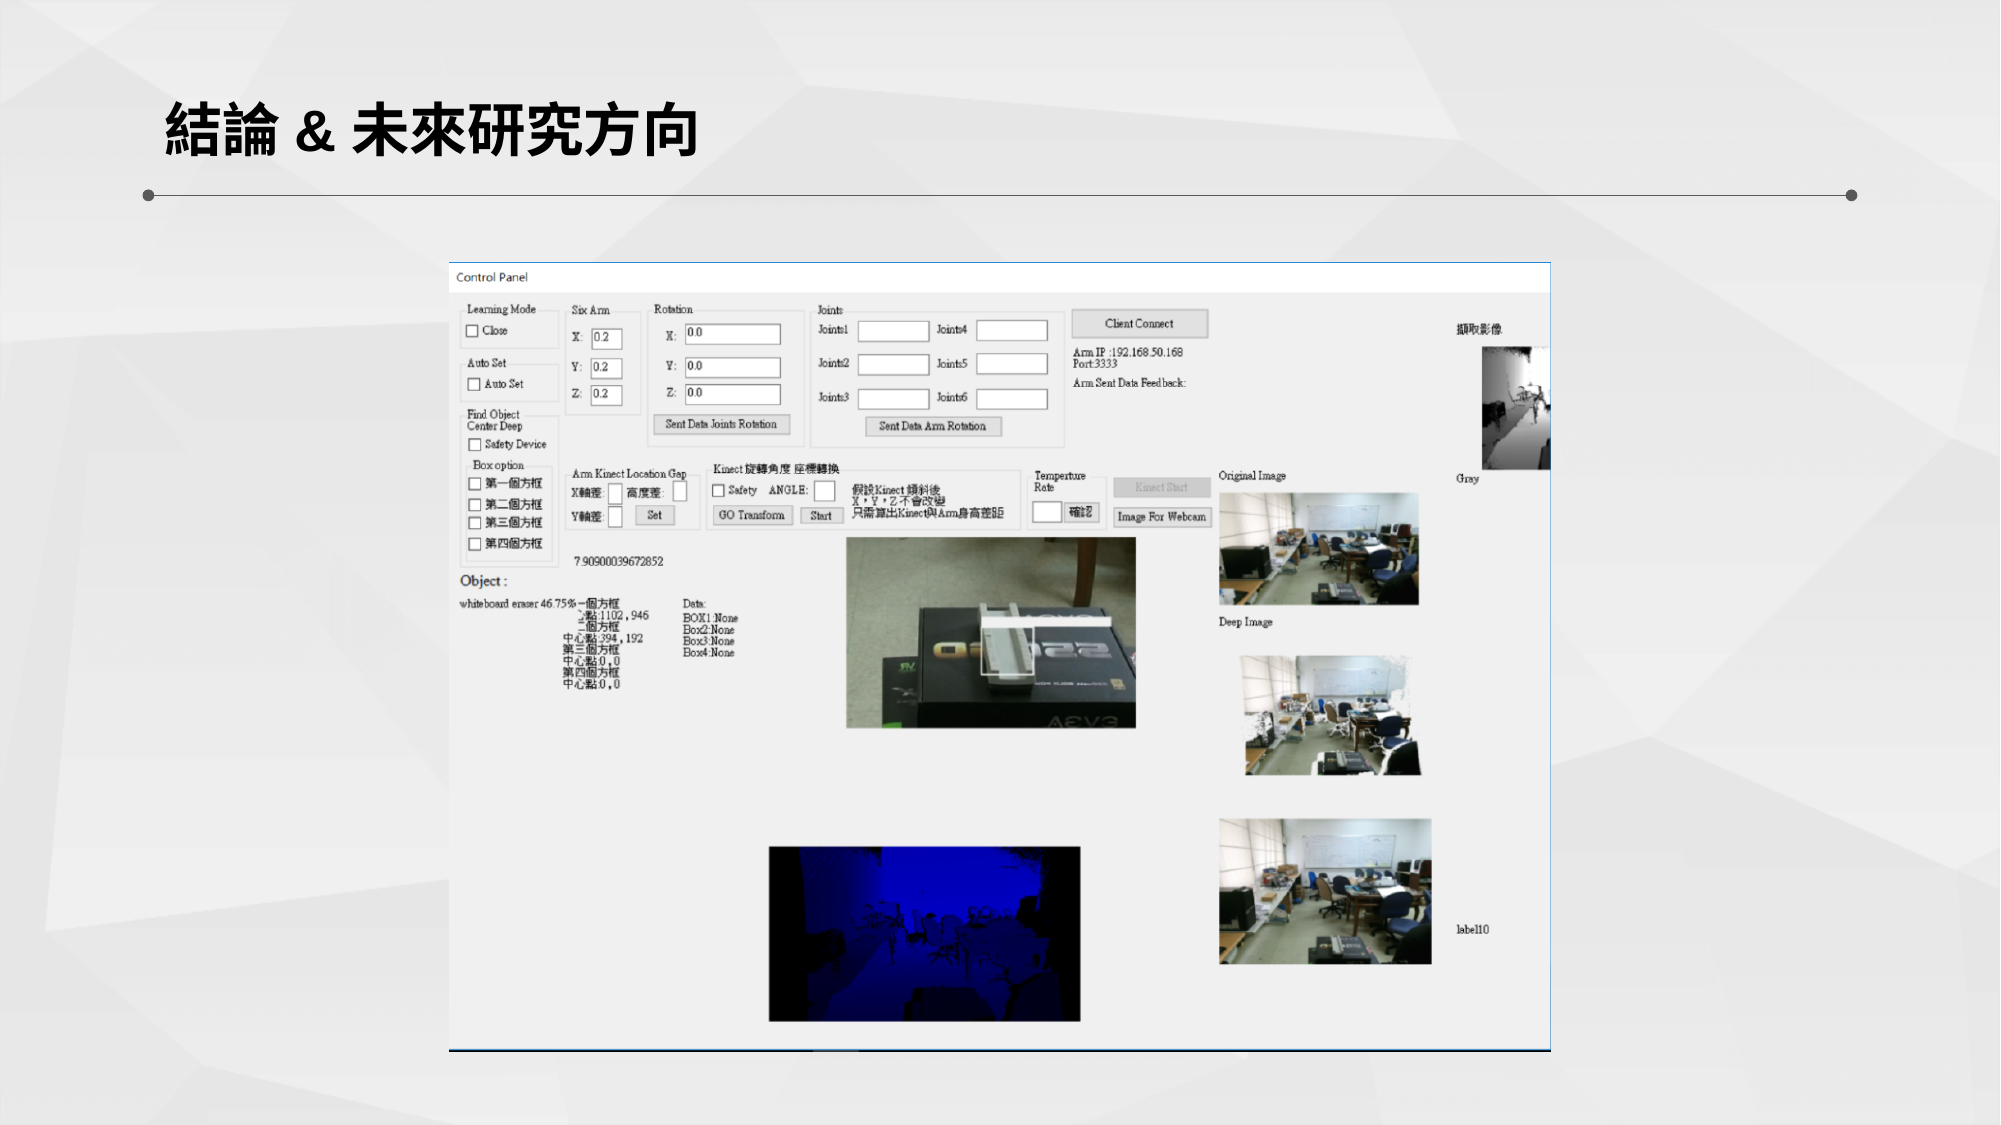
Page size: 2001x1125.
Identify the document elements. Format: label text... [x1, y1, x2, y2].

picture [0, 0, 2000, 1125]
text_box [142, 189, 1858, 202]
text_box 結論&未來研究方向 [149, 86, 733, 171]
